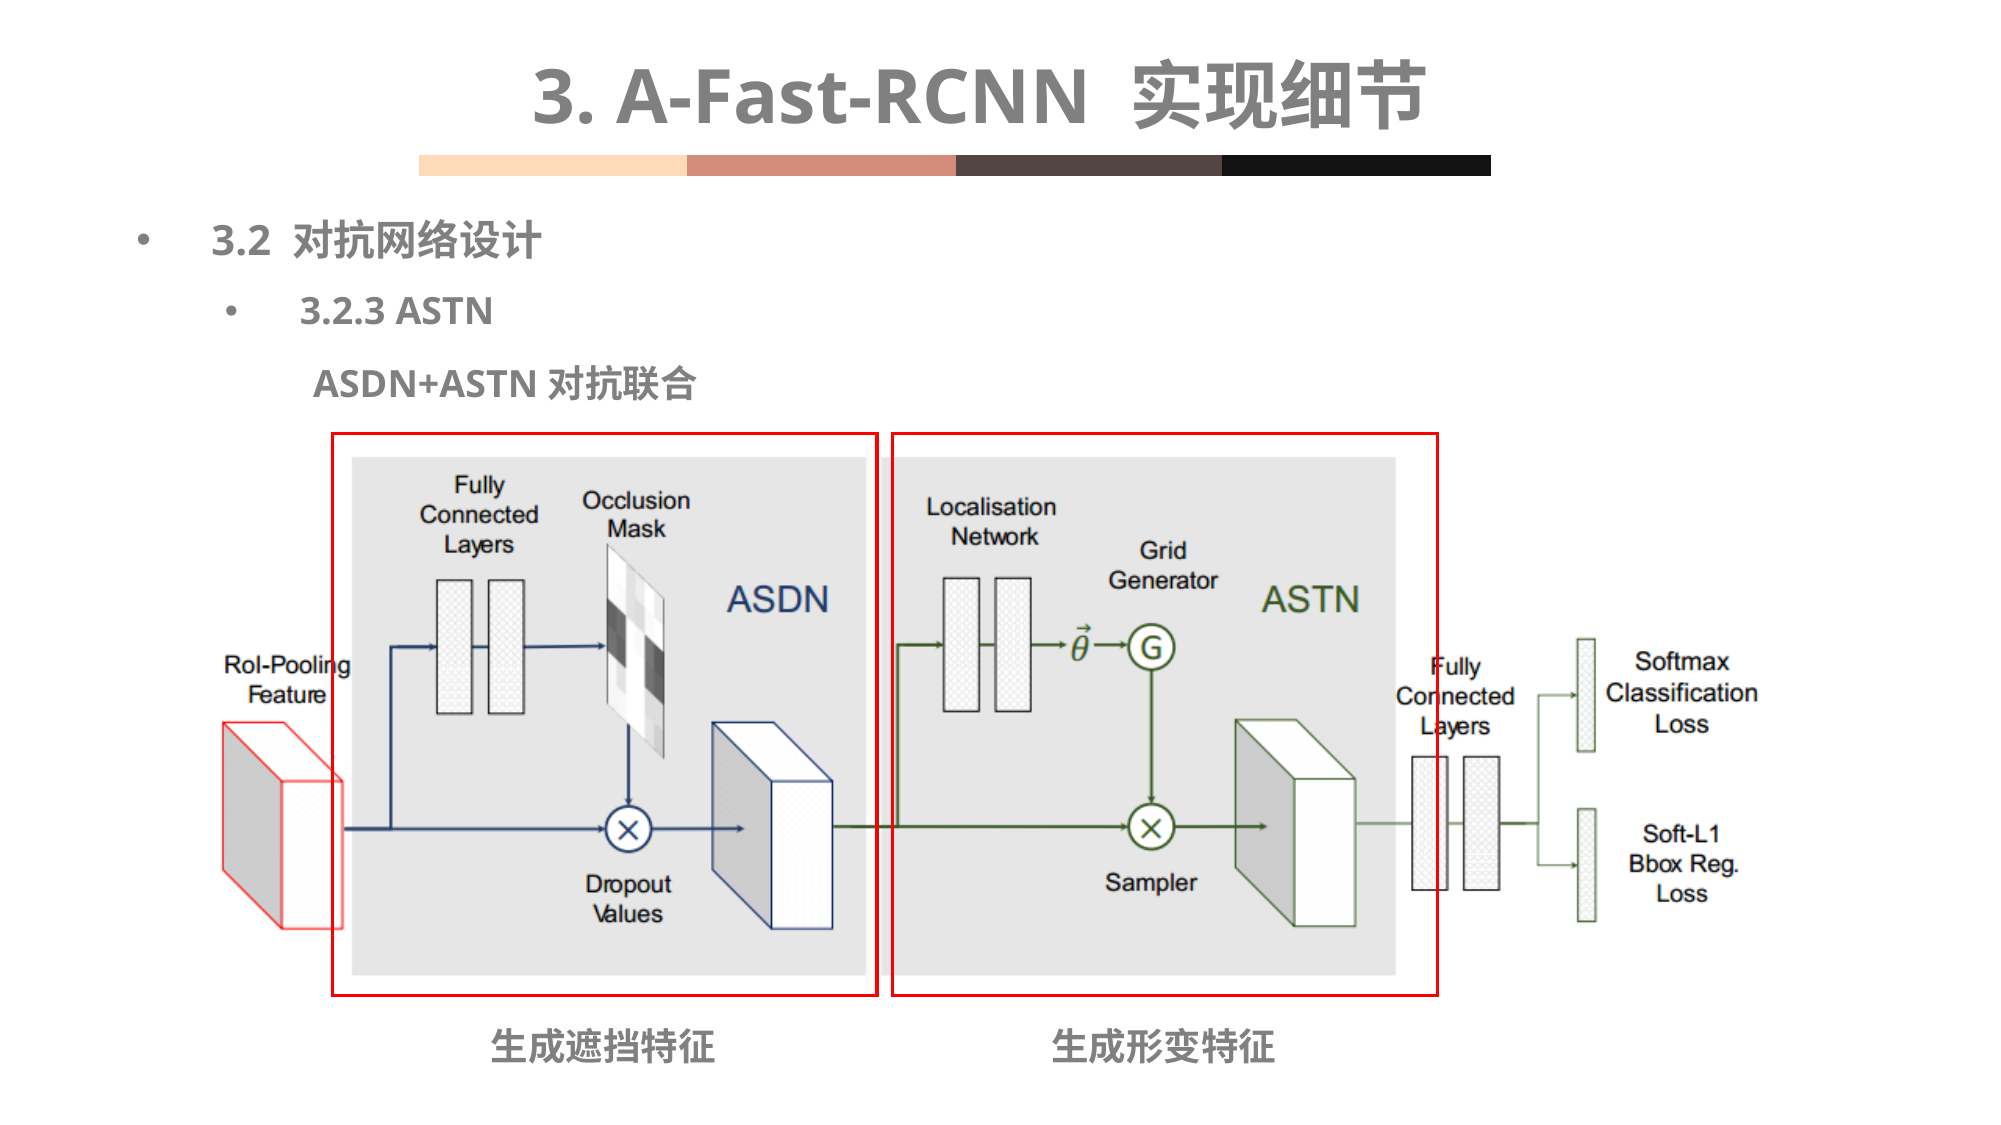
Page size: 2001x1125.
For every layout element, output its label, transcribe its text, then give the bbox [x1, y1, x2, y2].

text_box 生成遮挡特征 [476, 1015, 734, 1076]
text_box 3.2.3 ASTN [210, 284, 568, 333]
list 3. A-Fast-RCNN 实现细节 [517, 51, 1463, 146]
text_box 3.2 对抗网络设计 [121, 212, 853, 272]
picture [210, 412, 1782, 996]
text_box 生成形变特征 [1036, 1015, 1294, 1076]
text_box ASDN+ASTN对抗联合 [298, 352, 1571, 412]
